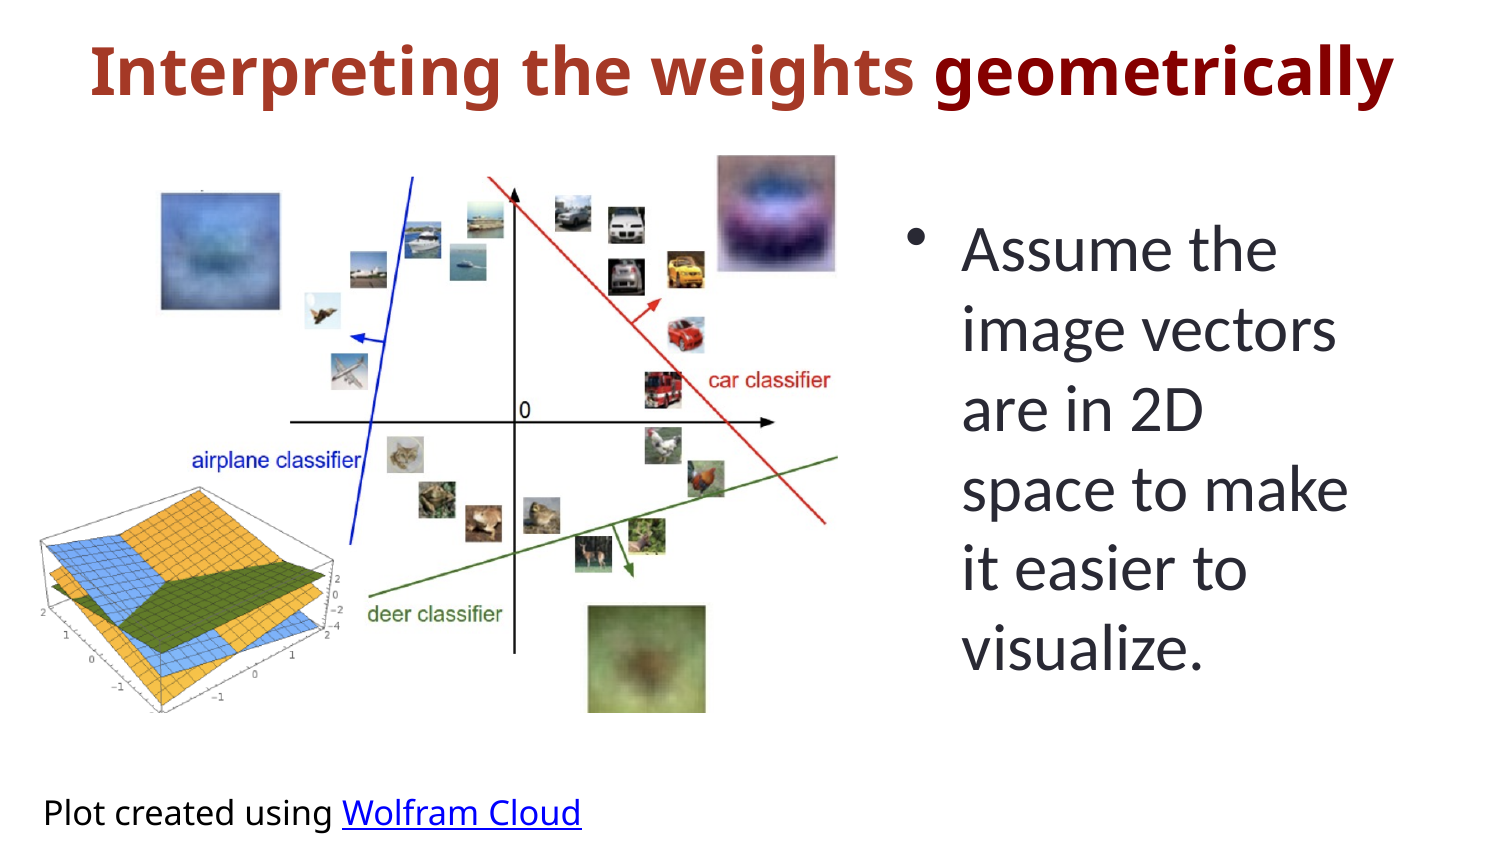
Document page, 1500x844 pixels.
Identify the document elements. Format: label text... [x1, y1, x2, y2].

list Assume the image vectors are in 2D space to make it easier to visualize. [890, 196, 1377, 754]
picture [37, 155, 849, 713]
title Interpreting the weights geometrically [75, 24, 1425, 113]
text_box Plot created using Wolfram Cloud [28, 783, 778, 844]
